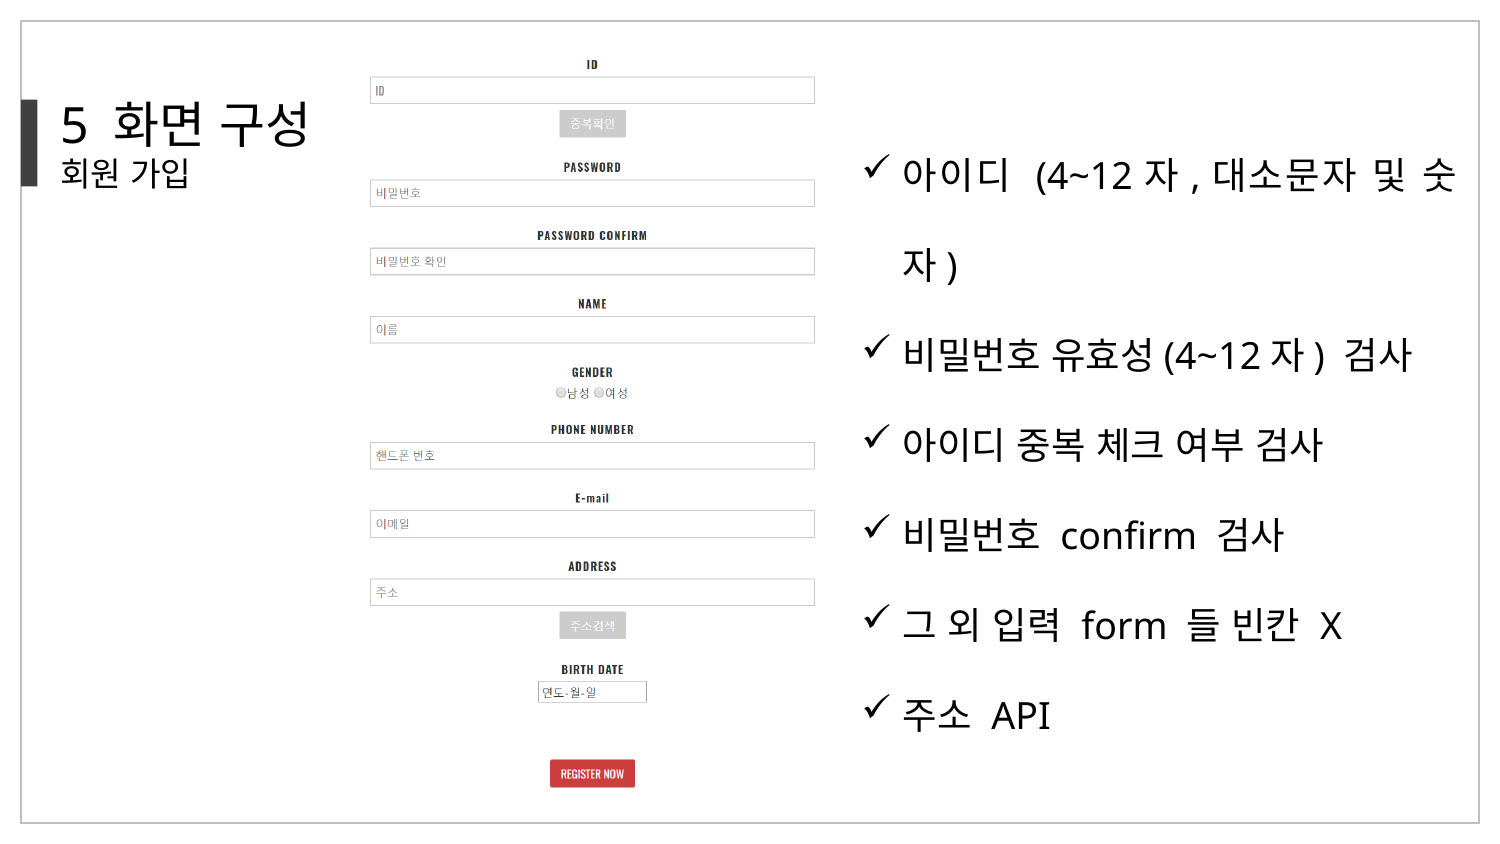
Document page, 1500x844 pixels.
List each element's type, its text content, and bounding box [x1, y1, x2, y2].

text_box [20, 99, 38, 187]
picture [340, 50, 851, 793]
text_box [20, 20, 1480, 824]
text_box 5 화면 구성 회원 가입 [49, 87, 340, 200]
text_box 아이디 (4~12자,대소문자 및 숫자) 비밀번호 유효성(4~12자) 검사 아이디 중복 체크 여부 검사 비밀번호 confirm 검사 그 외 입력 form 들 빈칸 X 주소 API [861, 119, 1458, 726]
